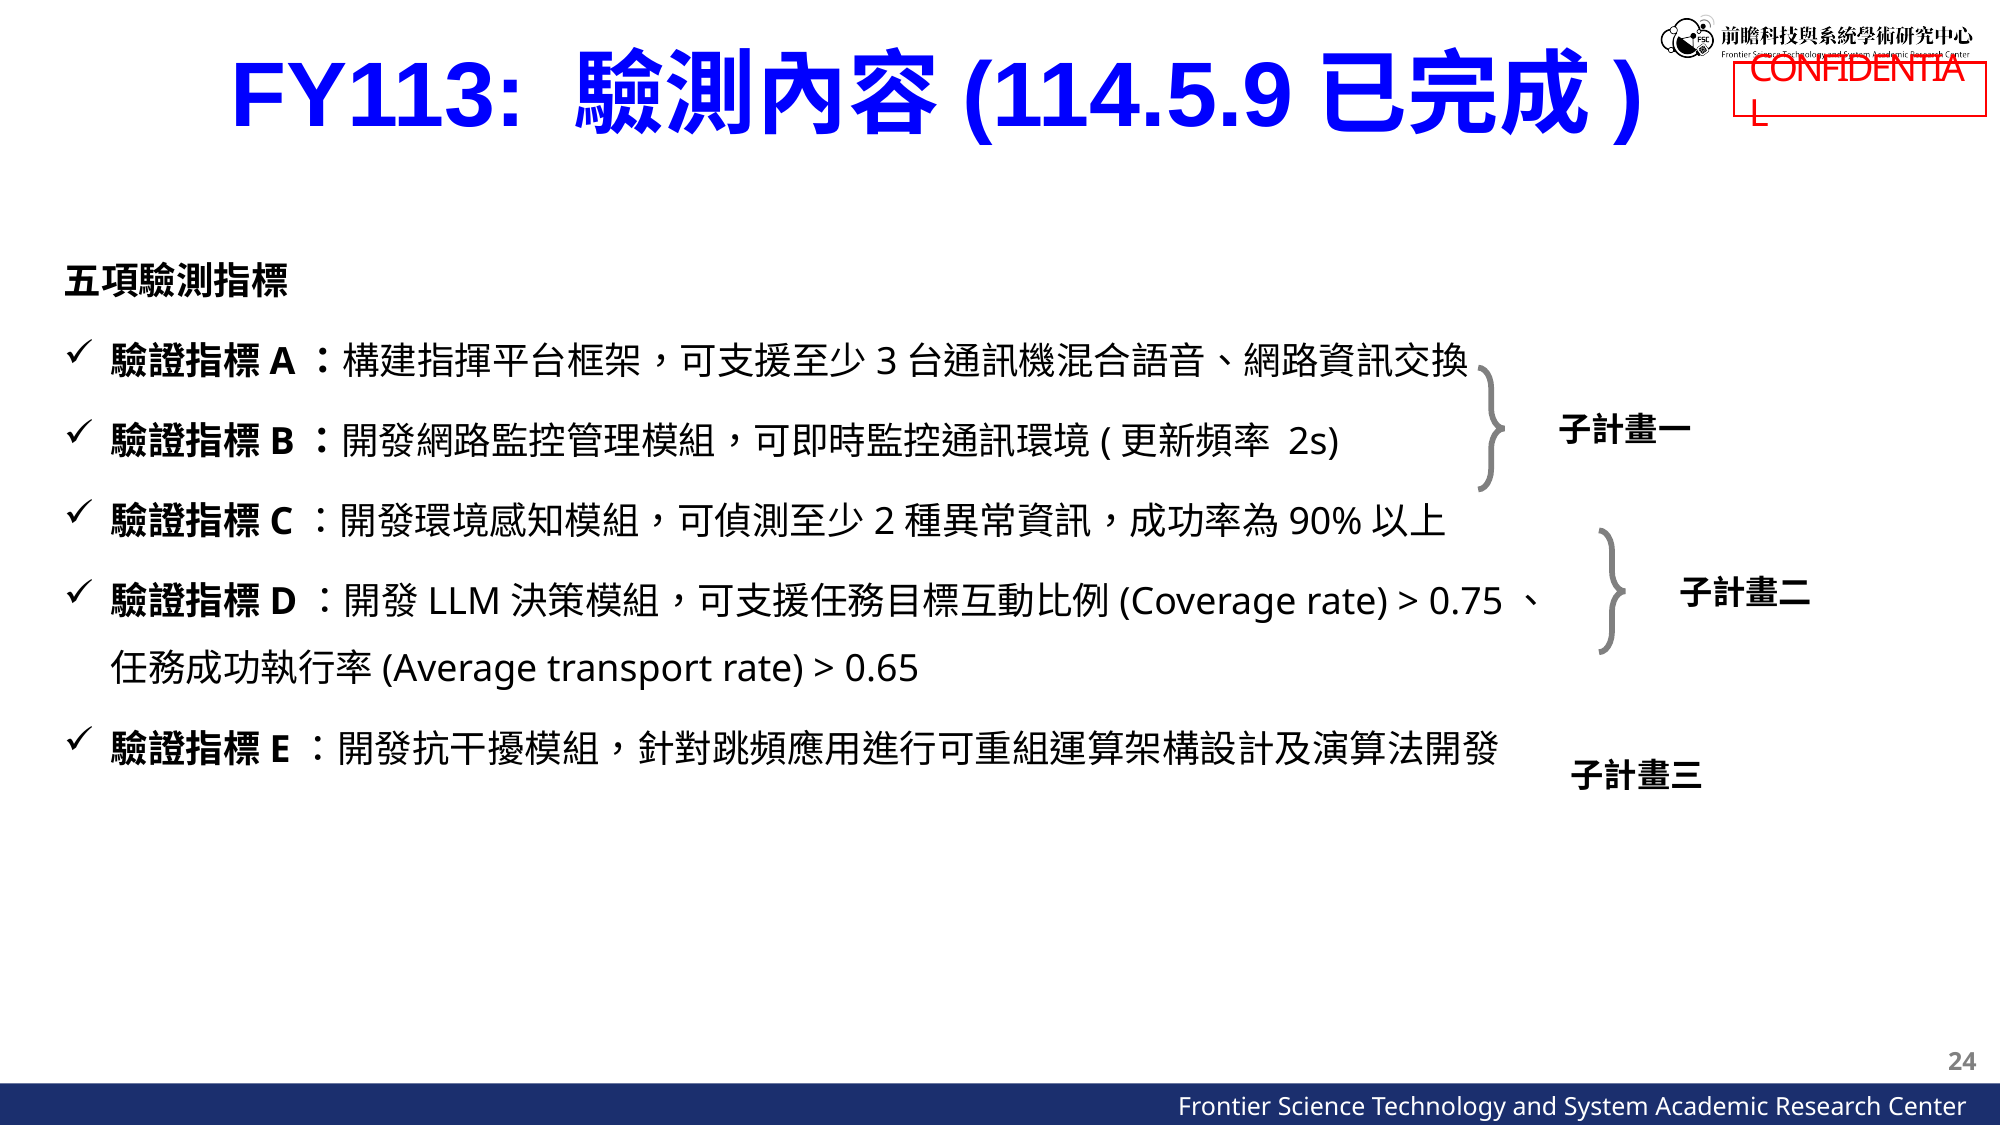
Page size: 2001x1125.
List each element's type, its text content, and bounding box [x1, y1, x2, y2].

text_box [1478, 367, 1505, 490]
text_box 子計畫二 [1664, 563, 1828, 619]
picture [1853, 57, 1866, 61]
text_box [1598, 529, 1626, 653]
text_box 子計畫三 [1556, 747, 1719, 802]
text_box 子計畫一 [1543, 400, 1707, 456]
text_box 五項驗測指標 驗證指標A：構建指揮平台框架，可支援至少3台通訊機混合語音、網路資訊交換 驗證指標B：開發網路監控管理模組，可即時監控通訊環境(更新頻率 2s) 驗證指標C：開發環境感知模組，可偵測至少2種異常資訊，成功率為90%以上 驗證指標D：開發LLM決策模組，可支援任務目標互動比例(Coverage rate) > 0.75、 任務成功執行率(Average transport rate) > 0.65 驗證指標E：開發抗干擾模組，針對跳頻應用進行可重組運算架構設計及演算法開發 [48, 164, 1926, 777]
picture [1720, 19, 1980, 61]
picture [1827, 57, 1841, 61]
picture [1925, 56, 1936, 61]
picture [1775, 57, 1790, 61]
text_box FY113: 驗測內容(114.5.9已完成) [116, 27, 1758, 152]
